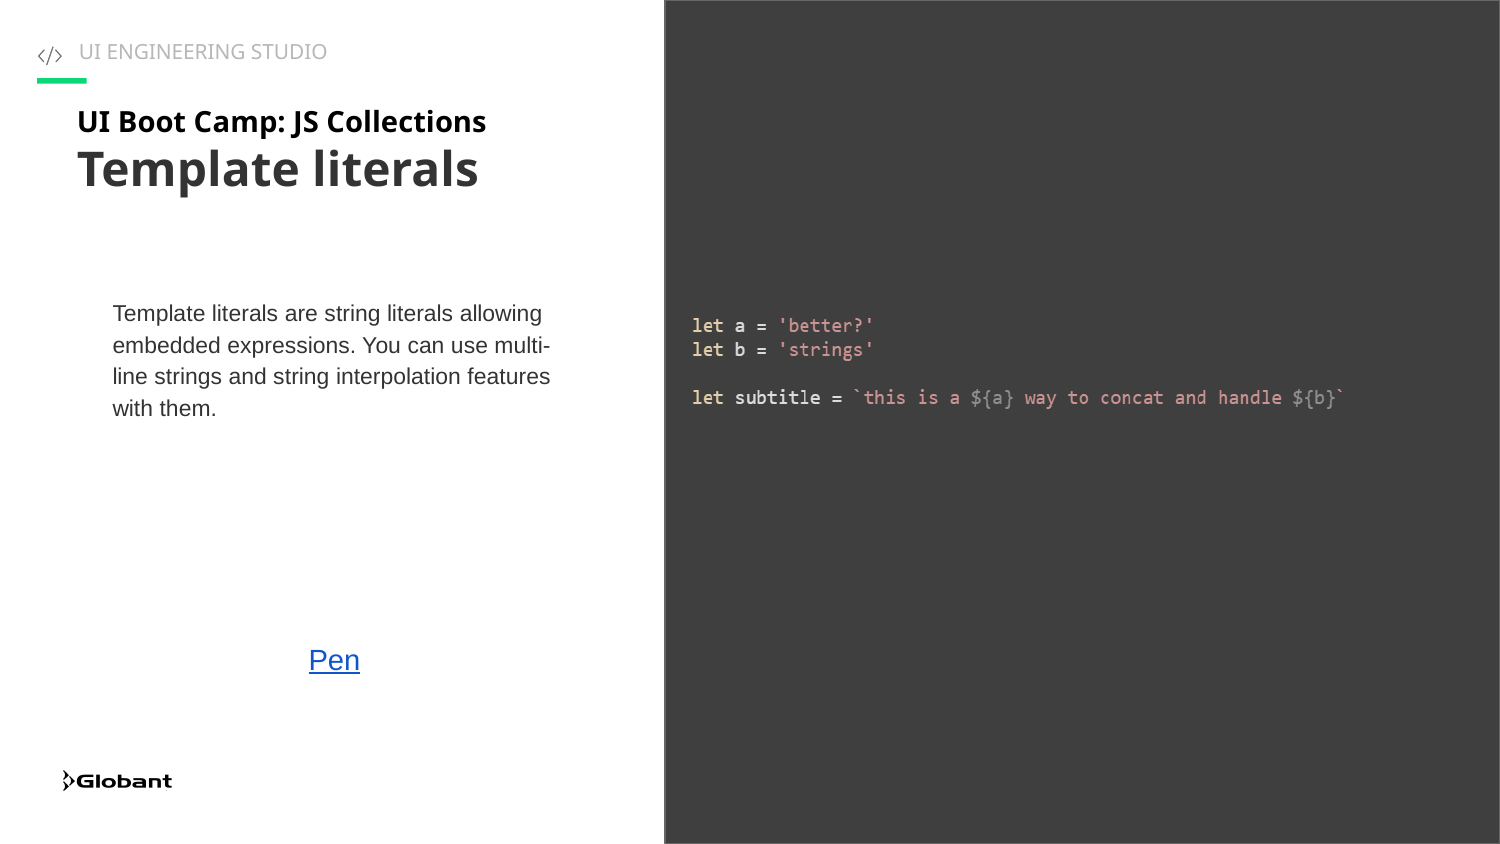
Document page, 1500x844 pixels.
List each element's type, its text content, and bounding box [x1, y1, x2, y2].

picture [62, 770, 172, 791]
text_box UI Boot Camp: JS Collections Template literals [61, 83, 665, 227]
text_box [665, 0, 1500, 844]
picture [688, 311, 1477, 456]
text_box UI ENGINEERING STUDIO [64, 29, 632, 69]
text_box Template literals are string literals allowing embedded expressions. You can use multi-line strings and string interpolation features with them. [97, 279, 569, 680]
text_box [37, 78, 87, 84]
picture [36, 45, 63, 66]
text_box Pen [293, 626, 402, 701]
